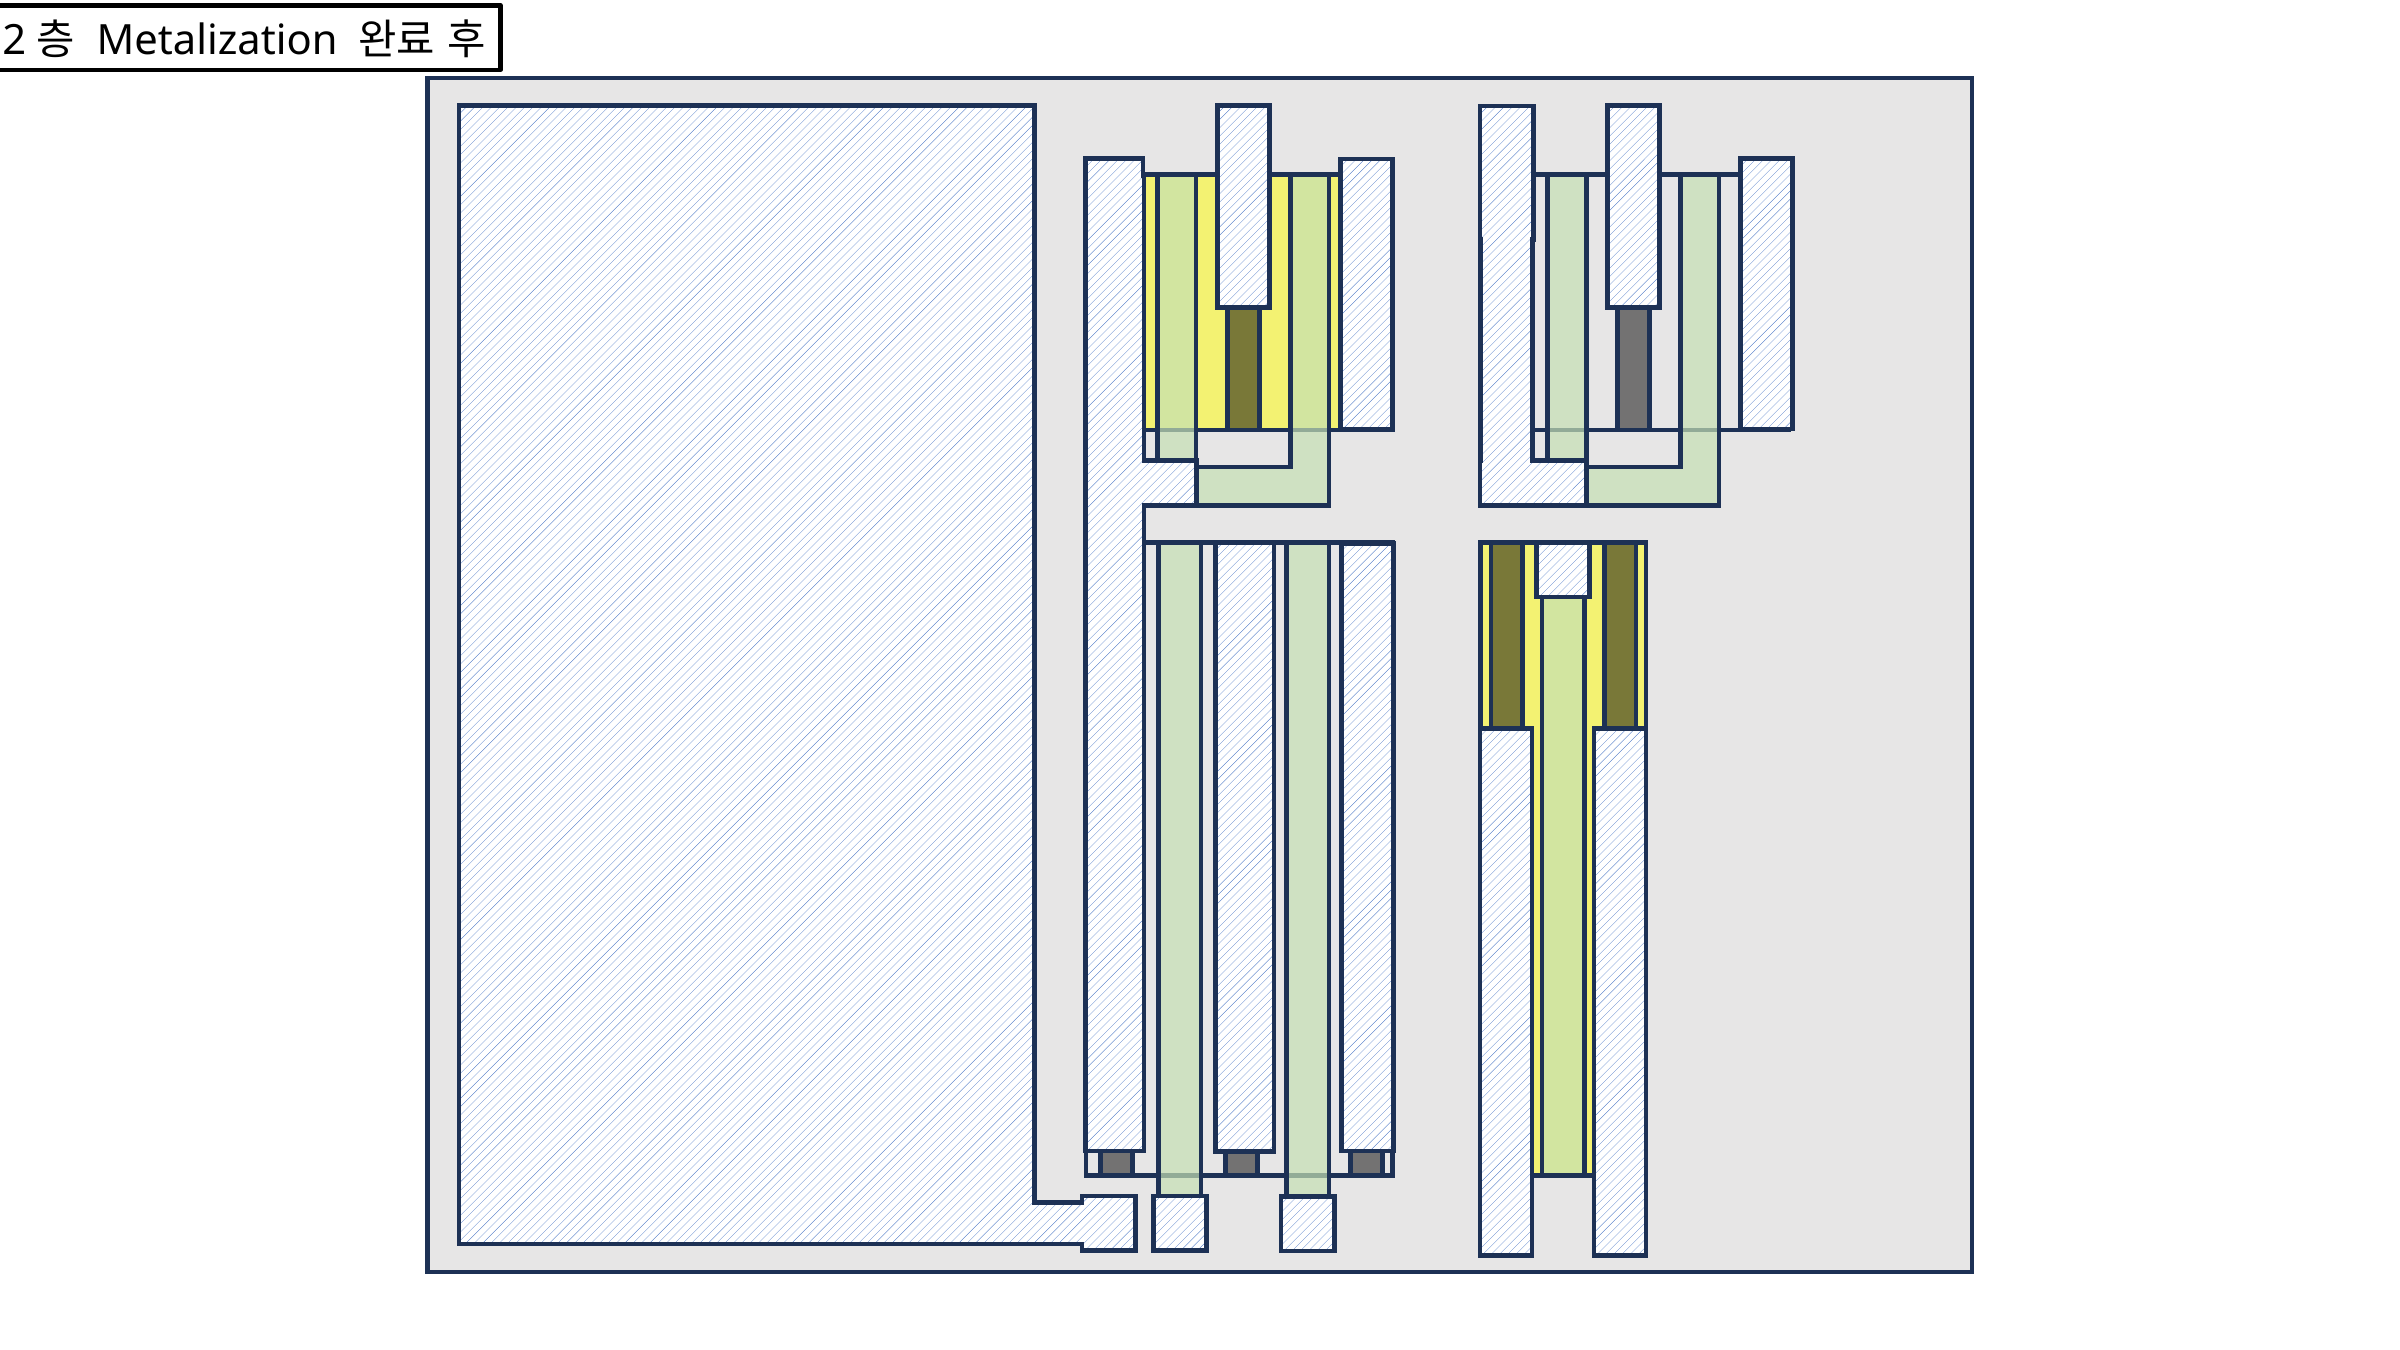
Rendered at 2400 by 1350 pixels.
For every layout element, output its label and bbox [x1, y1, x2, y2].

text_box [0, 5, 501, 70]
text_box [427, 77, 1973, 1273]
